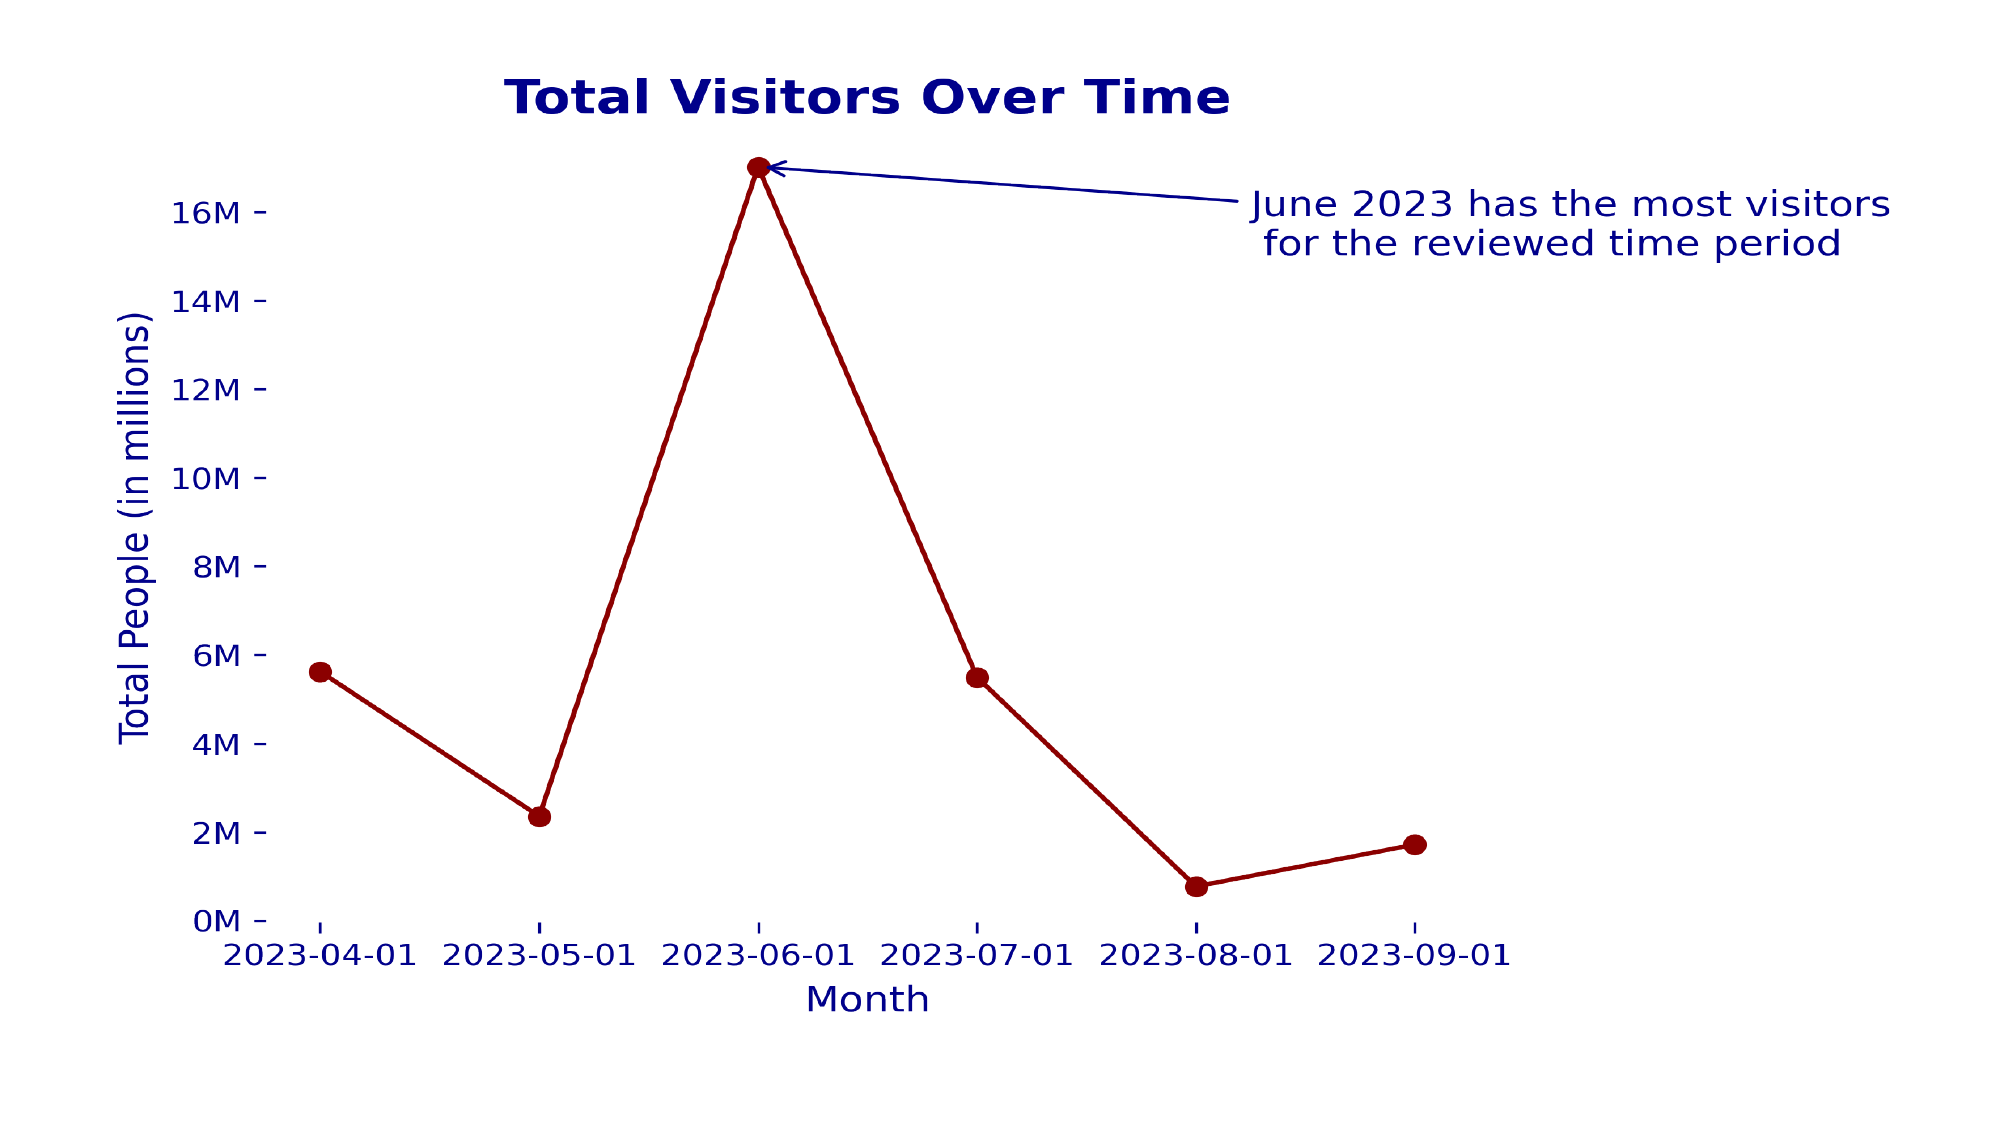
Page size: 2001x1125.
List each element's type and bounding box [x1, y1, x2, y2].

picture [92, 55, 1929, 1040]
